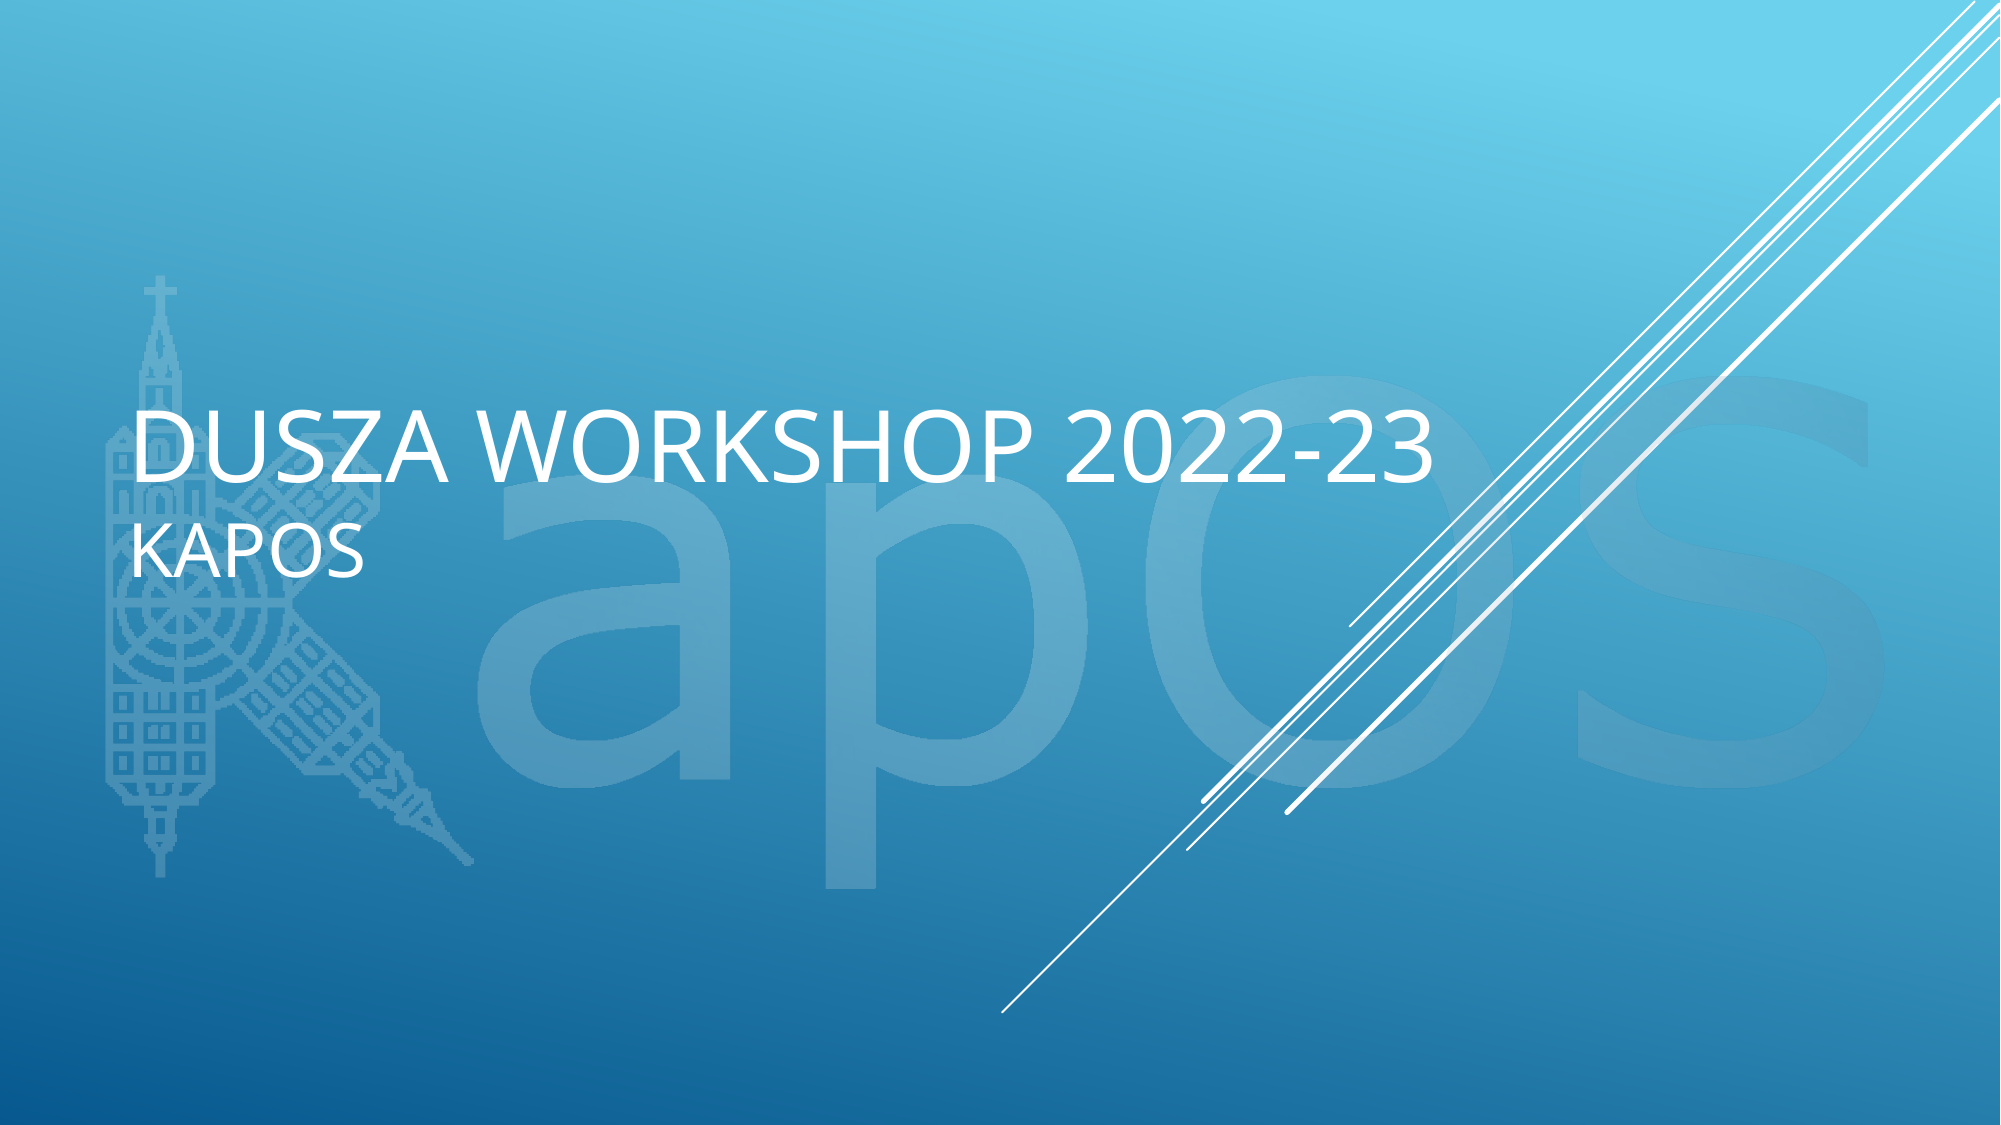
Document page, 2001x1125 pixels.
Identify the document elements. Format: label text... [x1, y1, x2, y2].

title Dusza workshop 2022-23 kapos [112, 112, 1573, 600]
